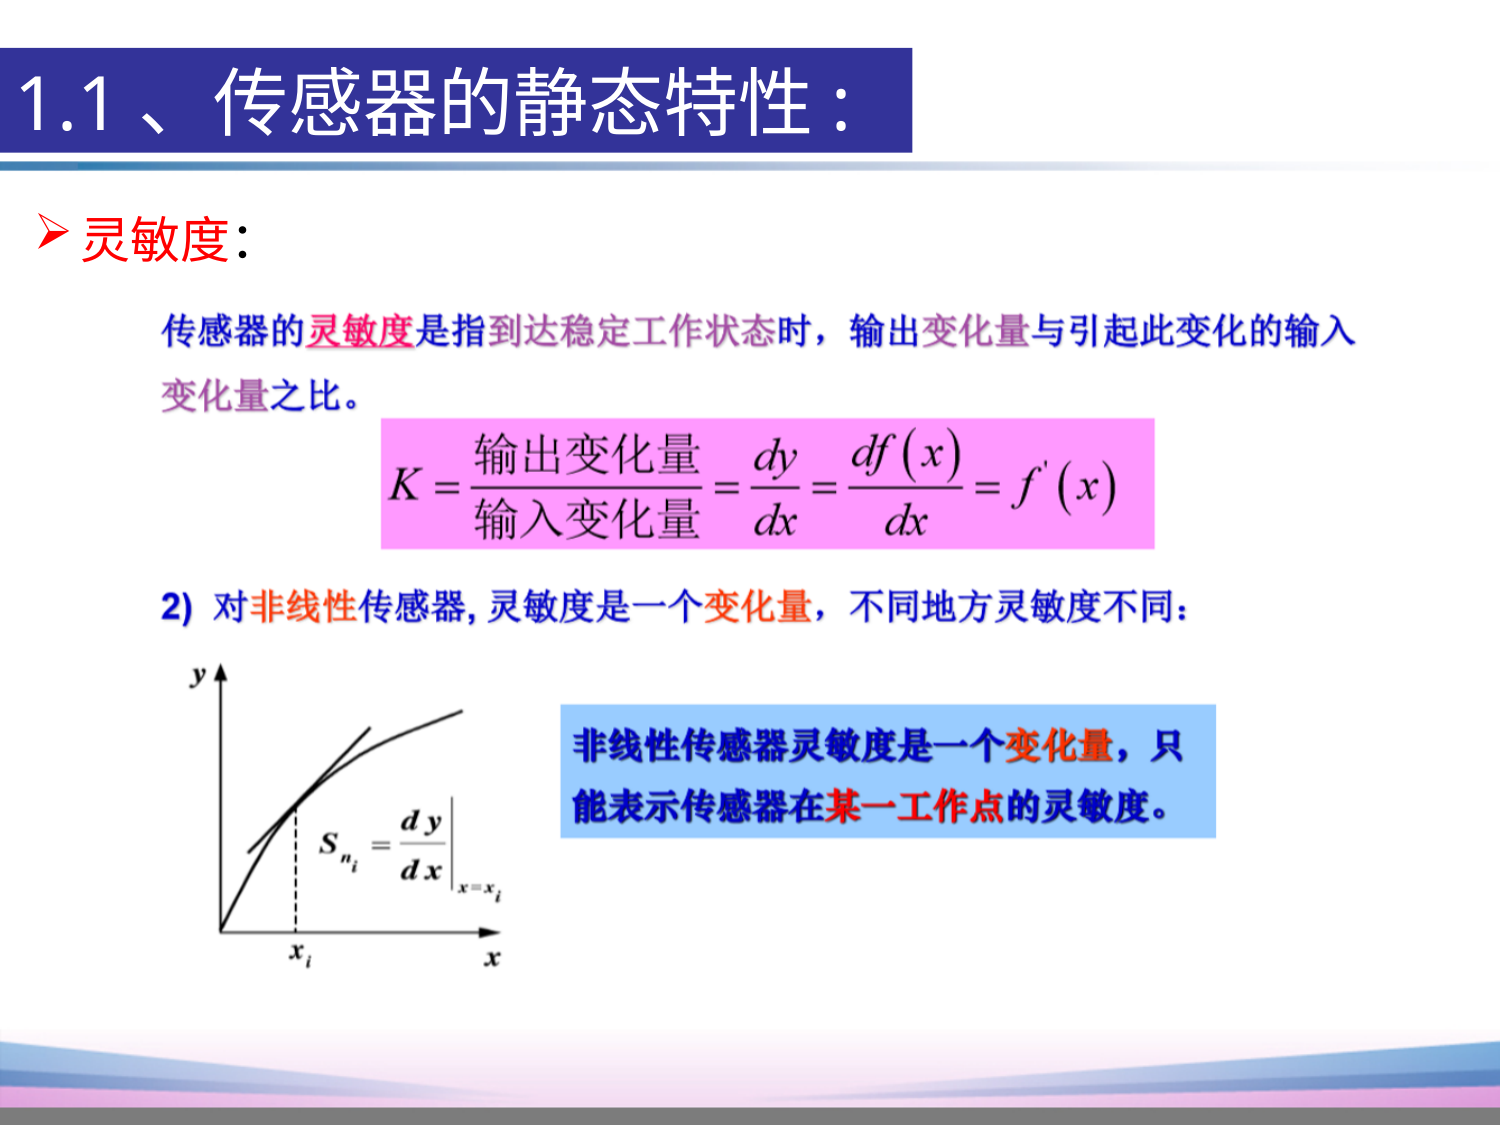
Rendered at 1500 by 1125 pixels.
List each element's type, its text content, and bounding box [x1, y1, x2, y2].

picture [0, 0, 1500, 1125]
text_box 1.1、传感器的静态特性: [0, 47, 913, 153]
text_box 灵敏度： [19, 200, 1422, 276]
